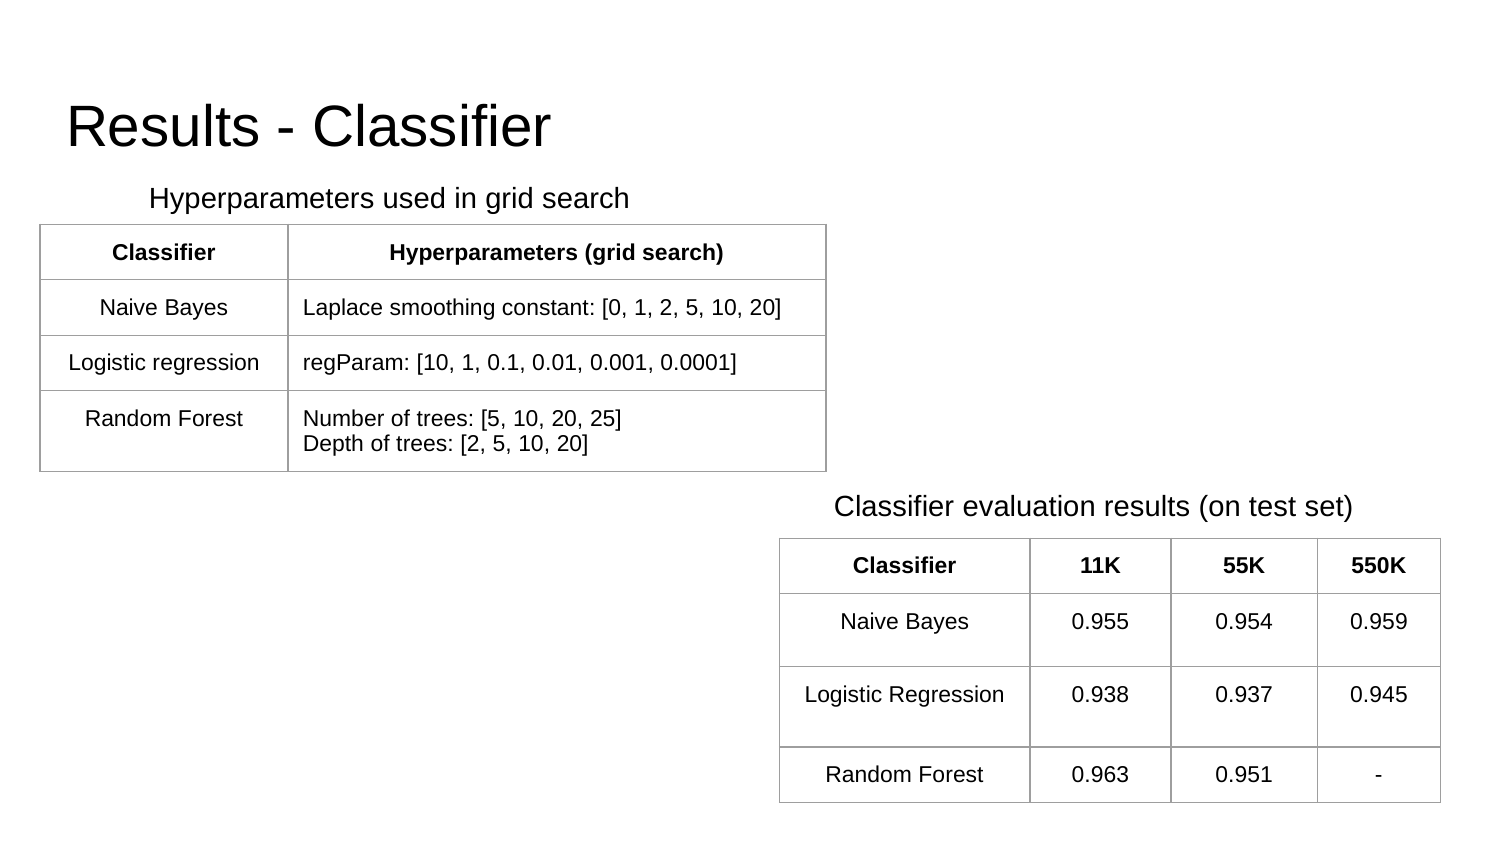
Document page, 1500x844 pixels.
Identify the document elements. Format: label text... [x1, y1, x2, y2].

table_cell 0.959 [1318, 594, 1440, 666]
table_header Classifier [780, 539, 1029, 593]
text_box Hyperparameters used in grid search [133, 164, 791, 207]
table_cell 0.937 [1172, 667, 1317, 746]
table_header Hyperparameters (grid search) [289, 225, 825, 279]
table_cell Random Forest [780, 748, 1029, 802]
table_cell - [1318, 748, 1440, 802]
table_cell Number of trees: [5, 10, 20, 25] Depth of trees: [2, 5, 10, 20] [289, 391, 825, 471]
table_cell Naive Bayes [41, 280, 287, 335]
table_cell 0.955 [1031, 594, 1170, 666]
table_header 550K [1318, 541, 1440, 593]
table_cell 0.938 [1031, 667, 1170, 746]
table_cell 0.963 [1031, 748, 1170, 802]
table_header 11K [1031, 541, 1170, 593]
table_cell Random Forest [41, 391, 287, 471]
table_cell 0.954 [1172, 594, 1317, 666]
text_box Classifier evaluation results (on test set) [818, 471, 1454, 541]
table_header 55K [1172, 541, 1317, 593]
table_cell Logistic Regression [780, 667, 1029, 746]
table_cell Laplace smoothing constant: [0, 1, 2, 5, 10, 20] [289, 280, 825, 335]
table_header Classifier [41, 225, 287, 279]
table_cell Logistic regression [41, 336, 287, 390]
table_cell 0.951 [1172, 748, 1317, 802]
table_cell regParam: [10, 1, 0.1, 0.01, 0.001, 0.0001] [289, 336, 825, 390]
table_cell 0.945 [1318, 667, 1440, 746]
title Results - Classifier [51, 72, 1449, 167]
table_cell Naive Bayes [780, 594, 1029, 666]
